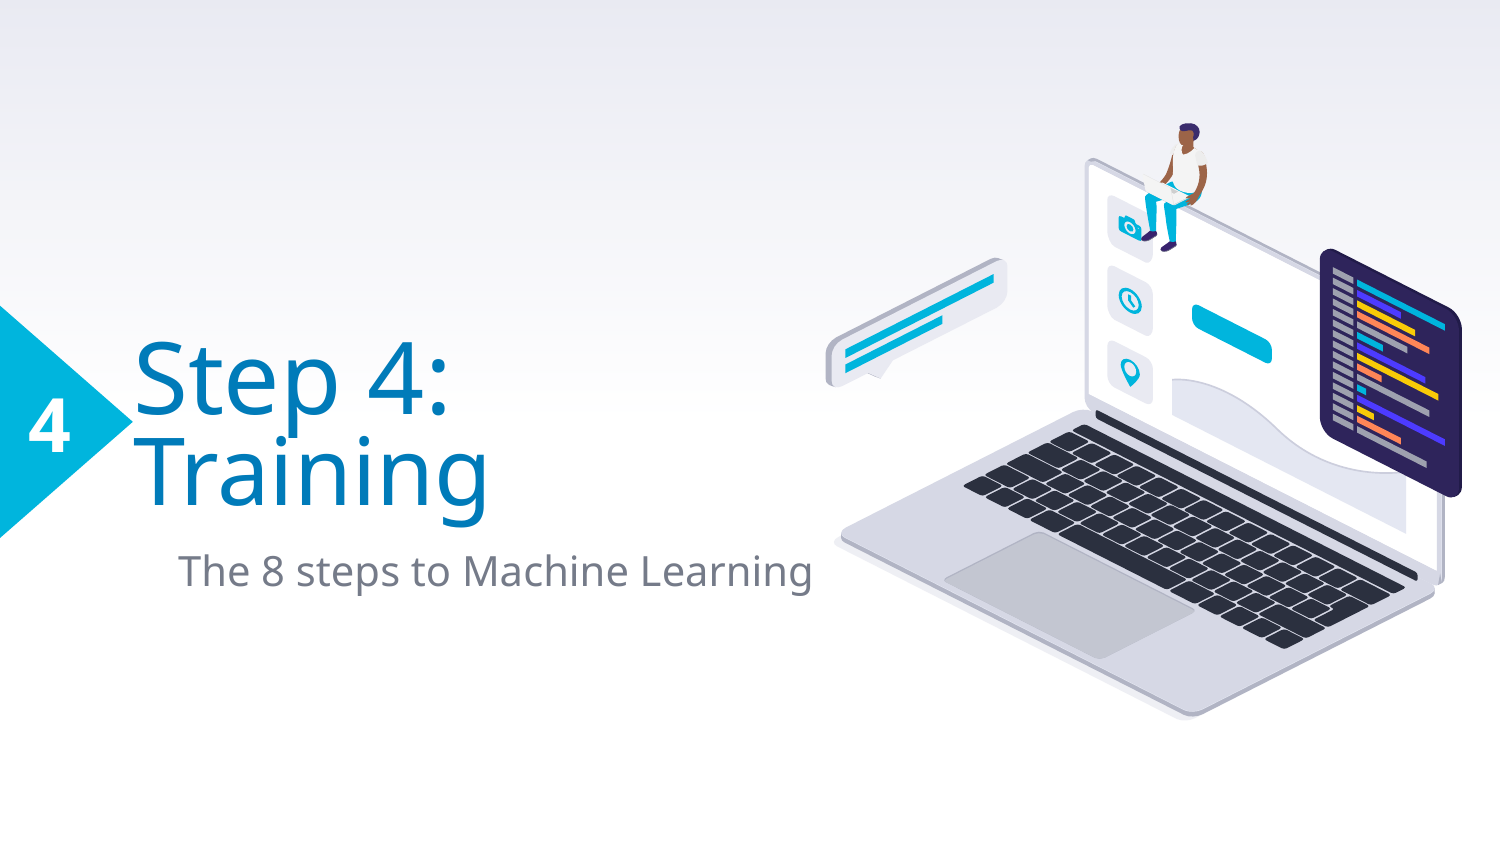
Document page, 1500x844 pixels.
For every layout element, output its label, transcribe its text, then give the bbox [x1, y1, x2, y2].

subtitle The 8 steps to Machine Learning [178, 539, 820, 603]
text_box 4 [0, 306, 100, 540]
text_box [825, 122, 1463, 721]
title Step 4: Training [133, 333, 820, 524]
